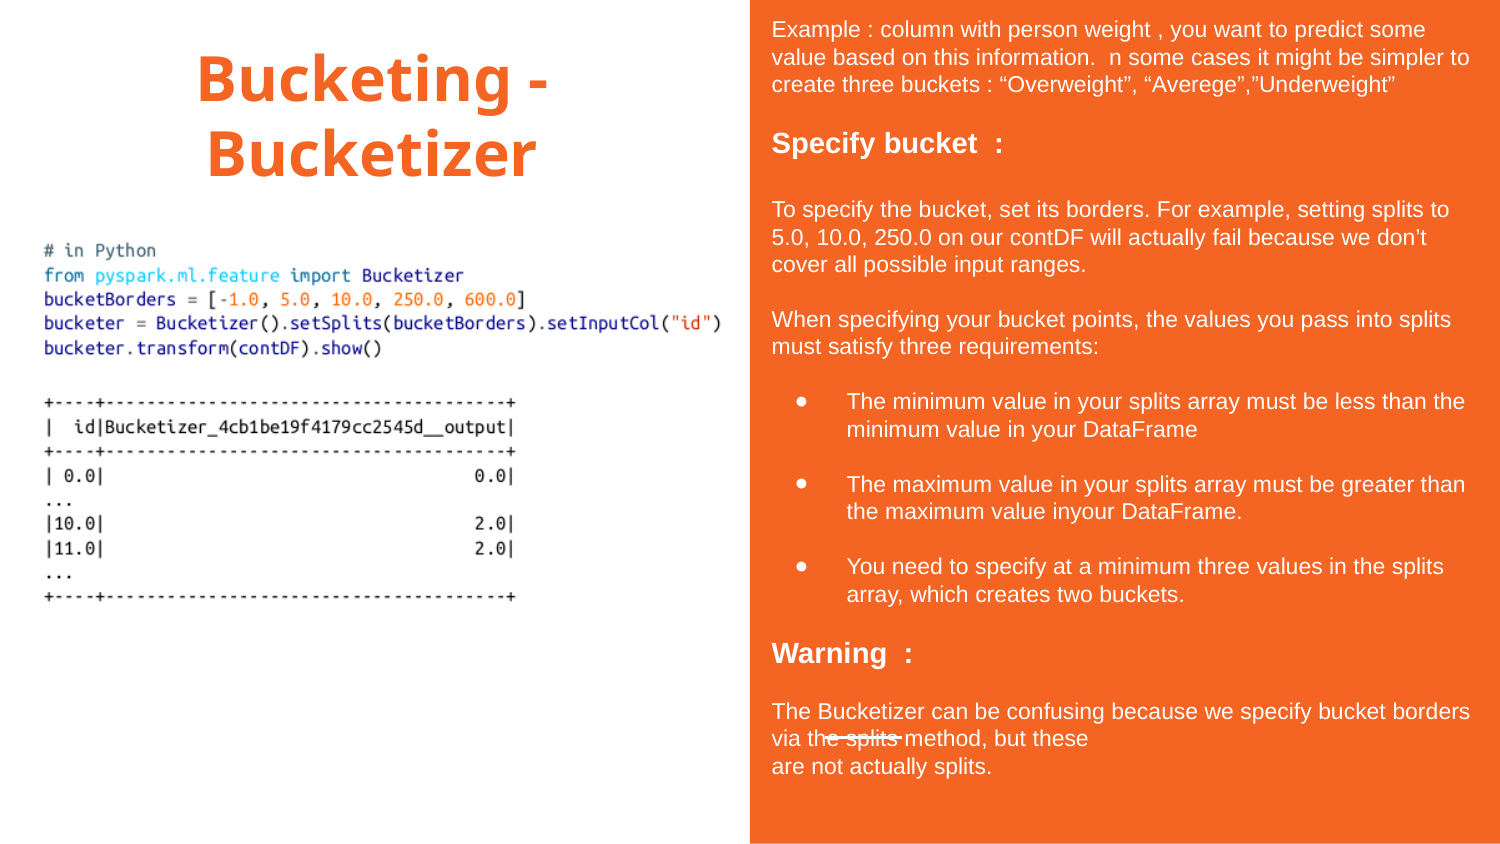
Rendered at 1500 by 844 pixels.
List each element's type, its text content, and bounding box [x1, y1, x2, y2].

picture [28, 233, 733, 611]
text_box Example : column with person weight , you want to predict some value based on this information. n some cases it might be simpler to create three buckets : “Overweight”, “Averege”,”Underweight” Specify bucket : To specify the bucket, set its borders. For example, setting splits to 5.0, 10.0, 250.0 on our contDF will actually fail because we don’t cover all possible input ranges. When specifying your bucket points, the values you pass into splits must satisfy three requirements: The minimum value in your splits array must be less than the minimum value in your DataFrame The maximum value in your splits array must be greater than the maximum value inyour DataFrame. You need to specify at a minimum three values in the splits array, which creates two buckets. Warning : The Bucketizer can be confusing because we specify bucket borders via the splits method, but these are not actually splits. [756, 0, 1500, 844]
title Bucketing - Bucketizer [11, 68, 733, 204]
